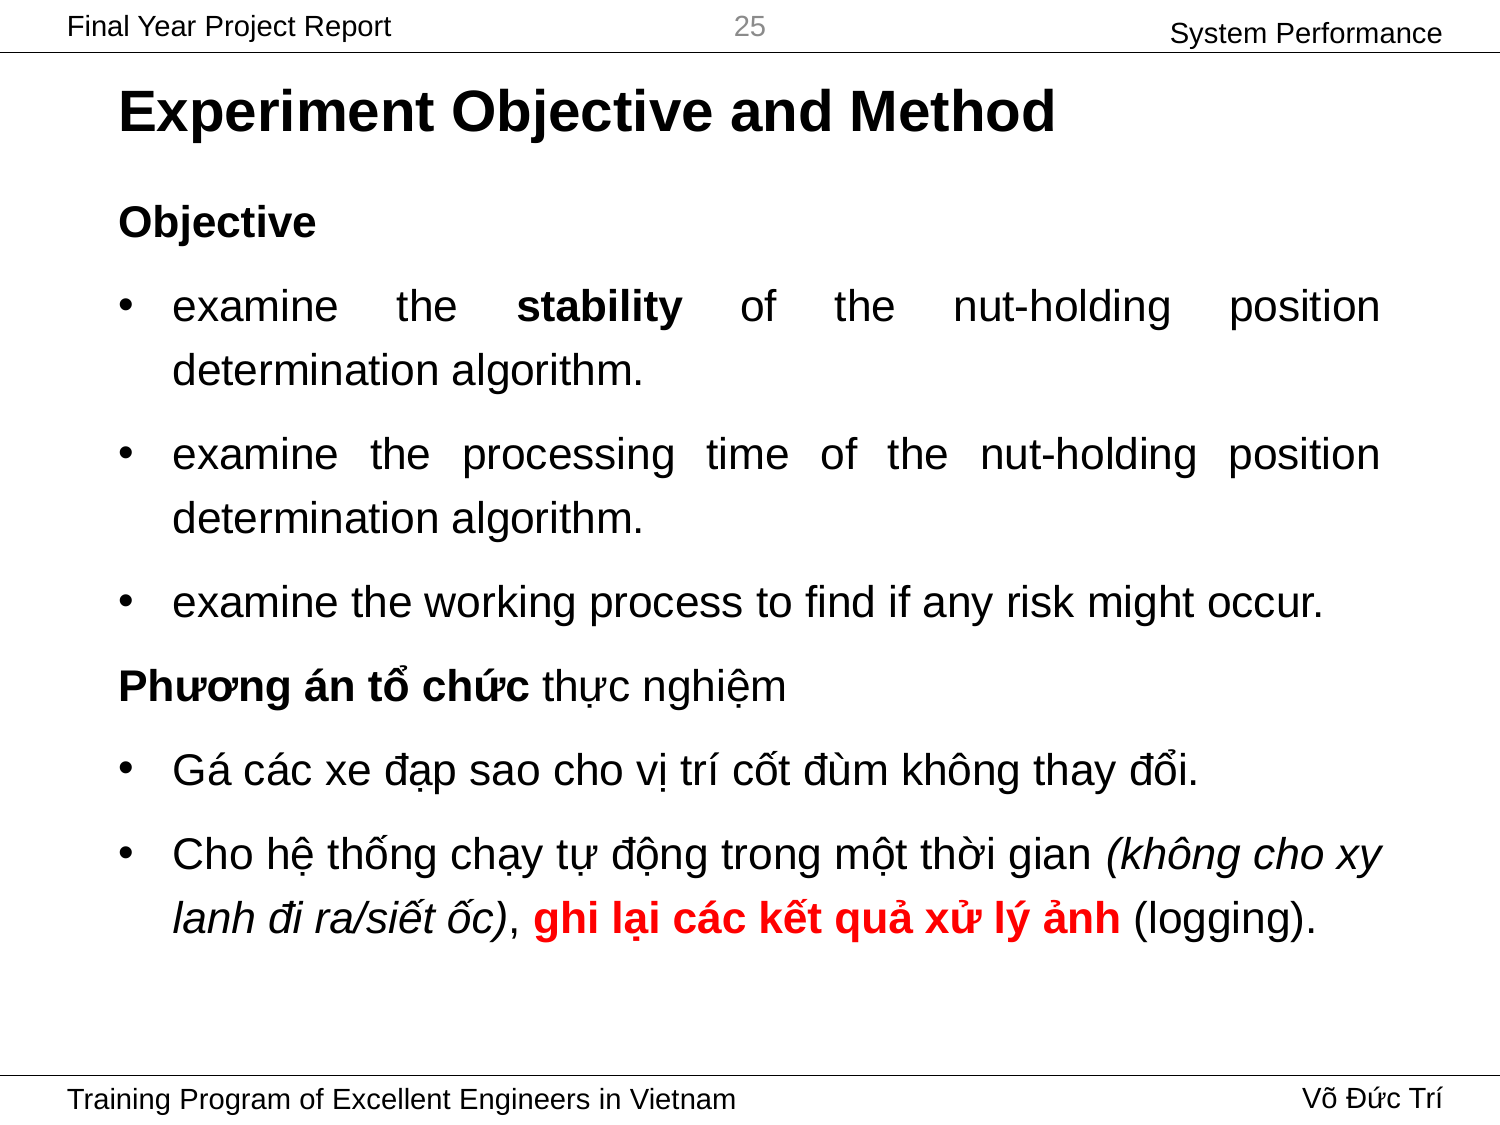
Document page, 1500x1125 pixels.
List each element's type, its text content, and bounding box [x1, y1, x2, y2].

slide_number 25 [686, 0, 814, 49]
title Experiment Objective and Method [103, 75, 1397, 150]
list System Performance [837, 0, 1459, 50]
list Objective examine the stability of the nut-holding position determination algorithm. examine the processing time of the nut-holding position determination algorithm. examine the working process to find if any risk might occur. Phương án tổ chức thực nghiệm Gá các xe đạp sao cho vị trí cốt đùm không thay đổi. Cho hệ thống chạy tự động trong một thời gian (không cho xy lanh đi ra/siết ốc), ghi lại các kết quả xử lý ảnh (logging). [103, 175, 1397, 1010]
